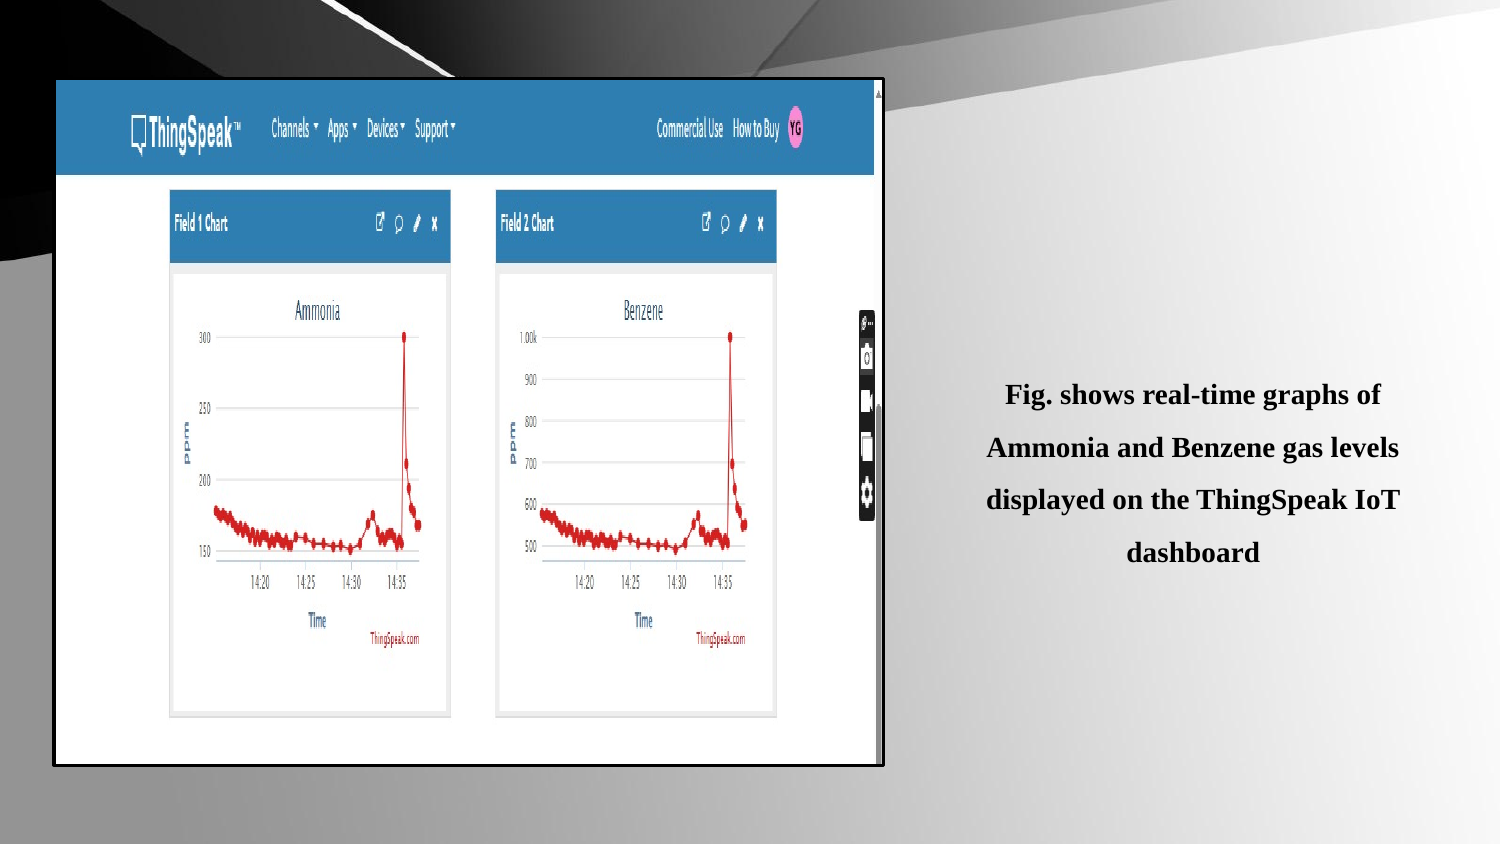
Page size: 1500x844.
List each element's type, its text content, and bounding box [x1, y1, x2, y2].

picture [0, 0, 1500, 844]
text_box Fig. shows real-time graphs of Ammonia and Benzene gas levels displayed on the ThingSpeak IoT dashboard [947, 343, 1440, 583]
